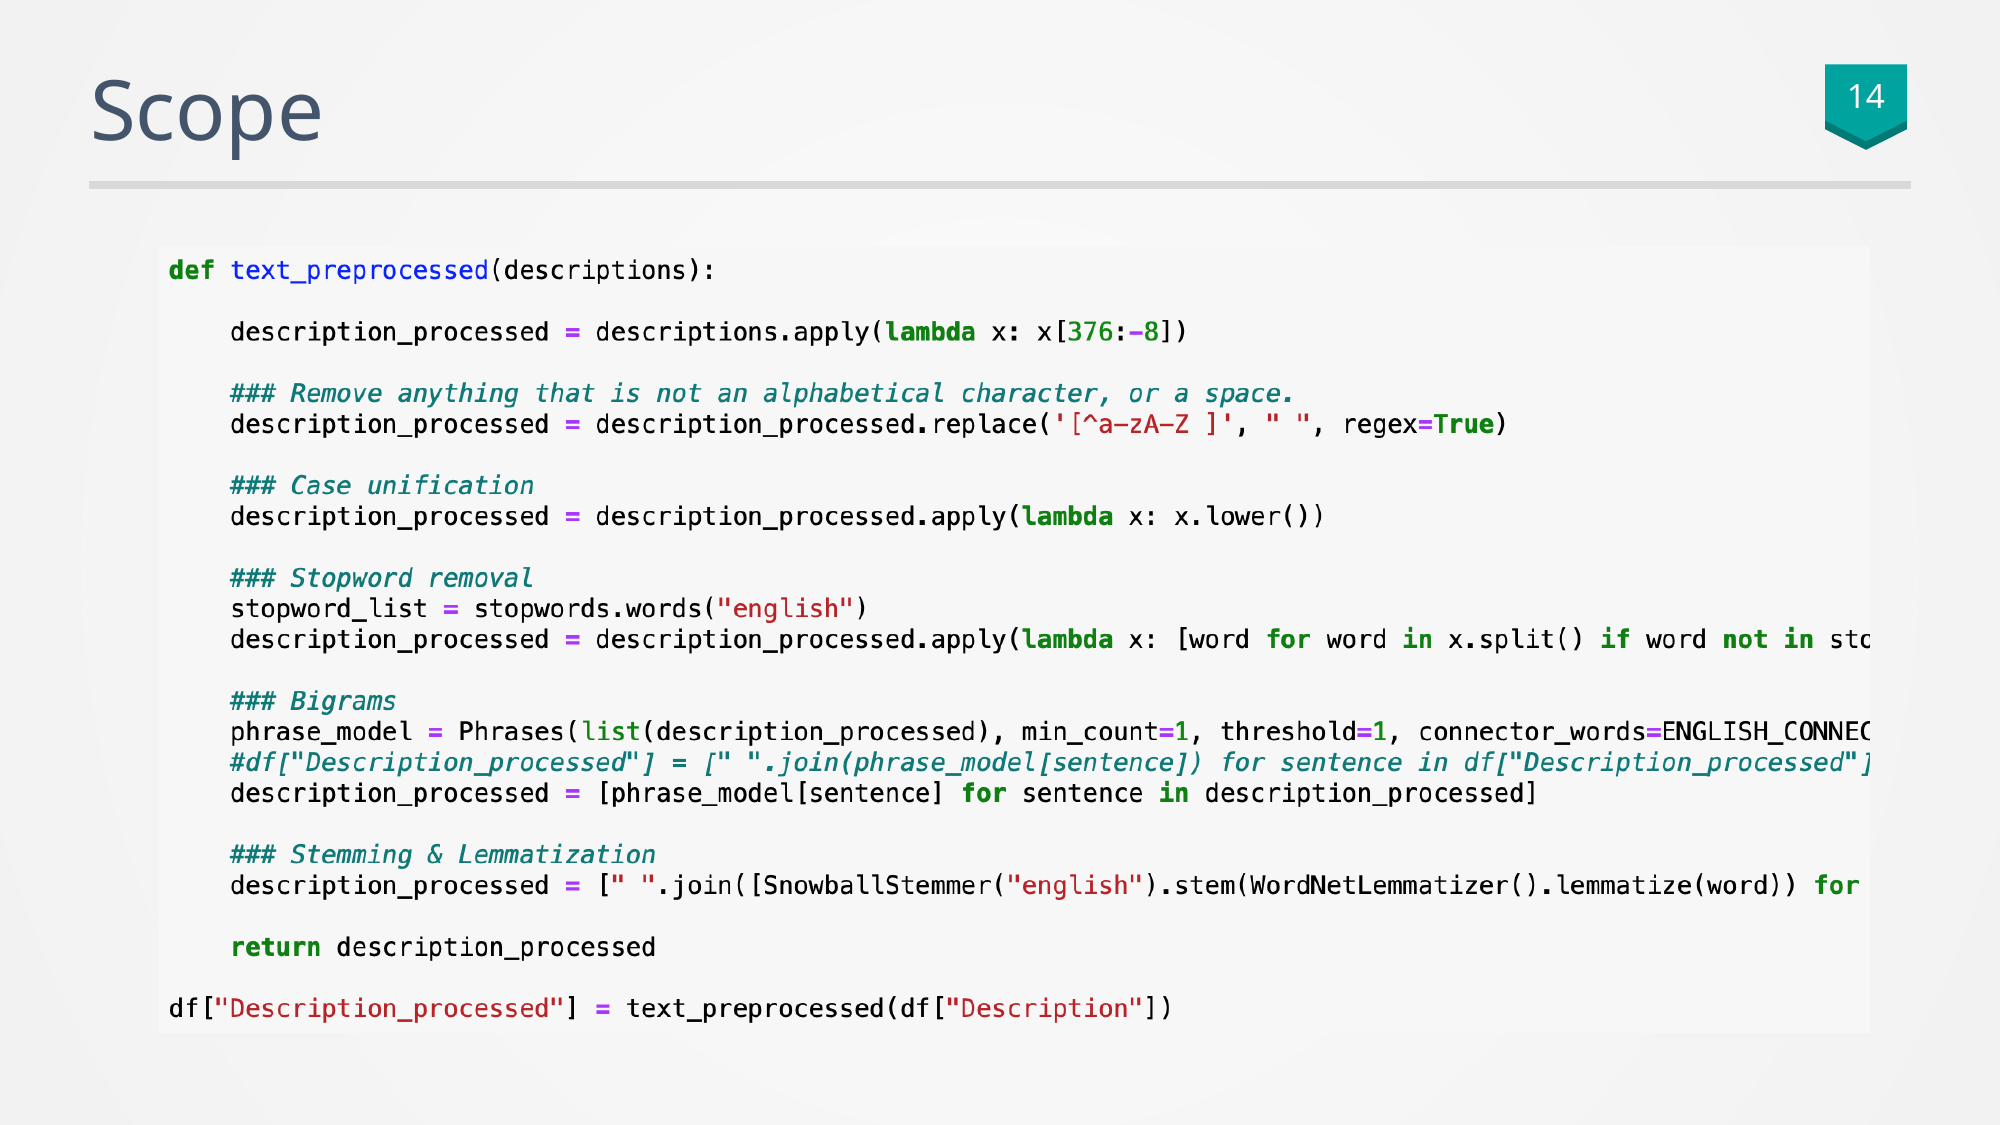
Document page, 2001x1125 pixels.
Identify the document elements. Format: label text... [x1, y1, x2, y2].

slide_number 14 [1811, 67, 1921, 128]
title Scope [75, 20, 1705, 206]
picture [159, 246, 1870, 1033]
